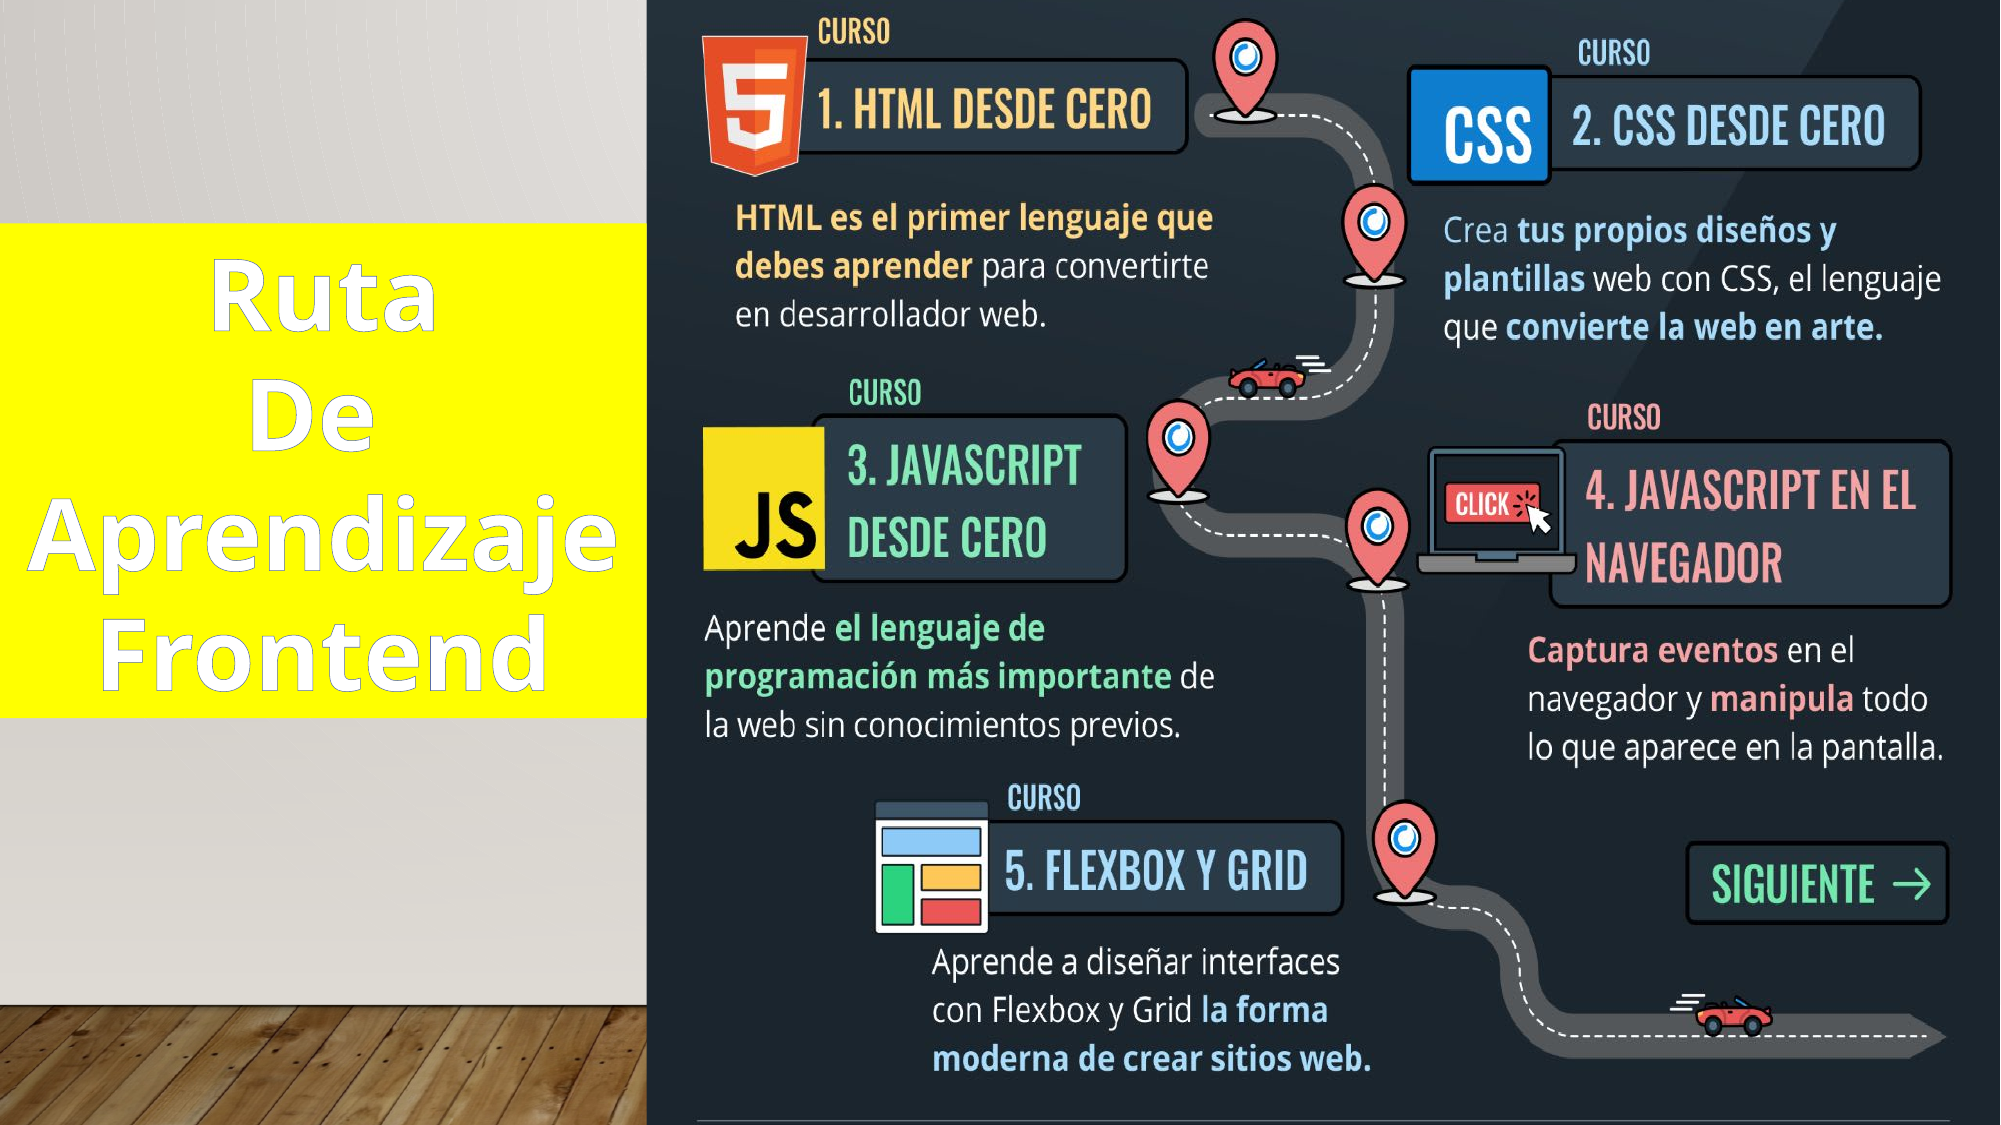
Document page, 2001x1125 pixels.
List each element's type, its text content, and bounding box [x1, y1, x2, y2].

text_box Ruta De Aprendizaje Frontend [0, 223, 646, 719]
picture [0, 0, 2000, 1125]
